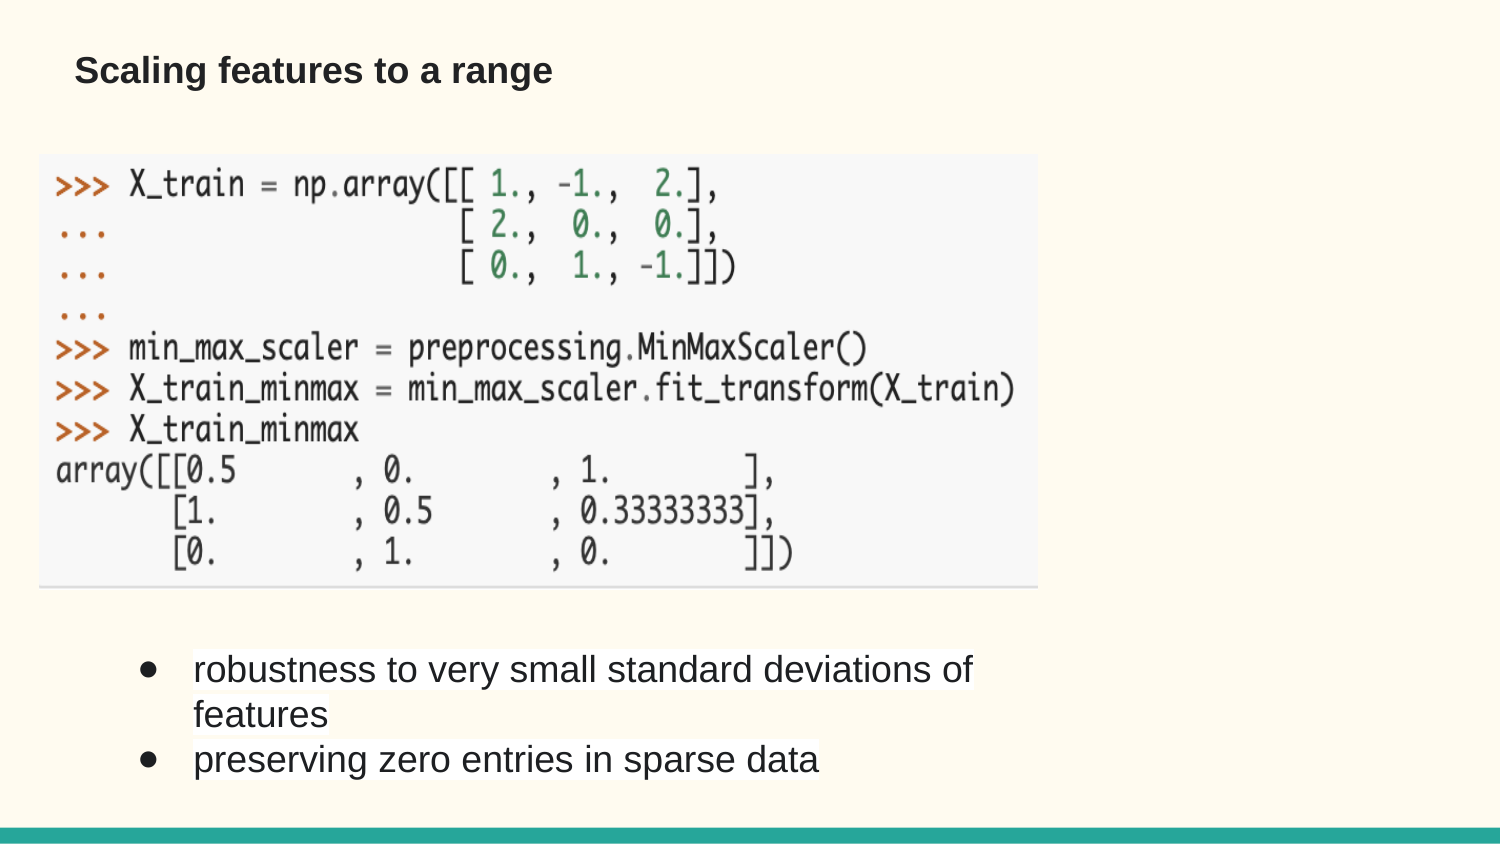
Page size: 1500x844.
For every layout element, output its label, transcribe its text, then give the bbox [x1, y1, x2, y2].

title Scaling features to a range [51, 24, 1449, 126]
text_box robustness to very small standard deviations of features preserving zero entries in sparse data [103, 630, 1064, 743]
picture [39, 154, 1038, 590]
